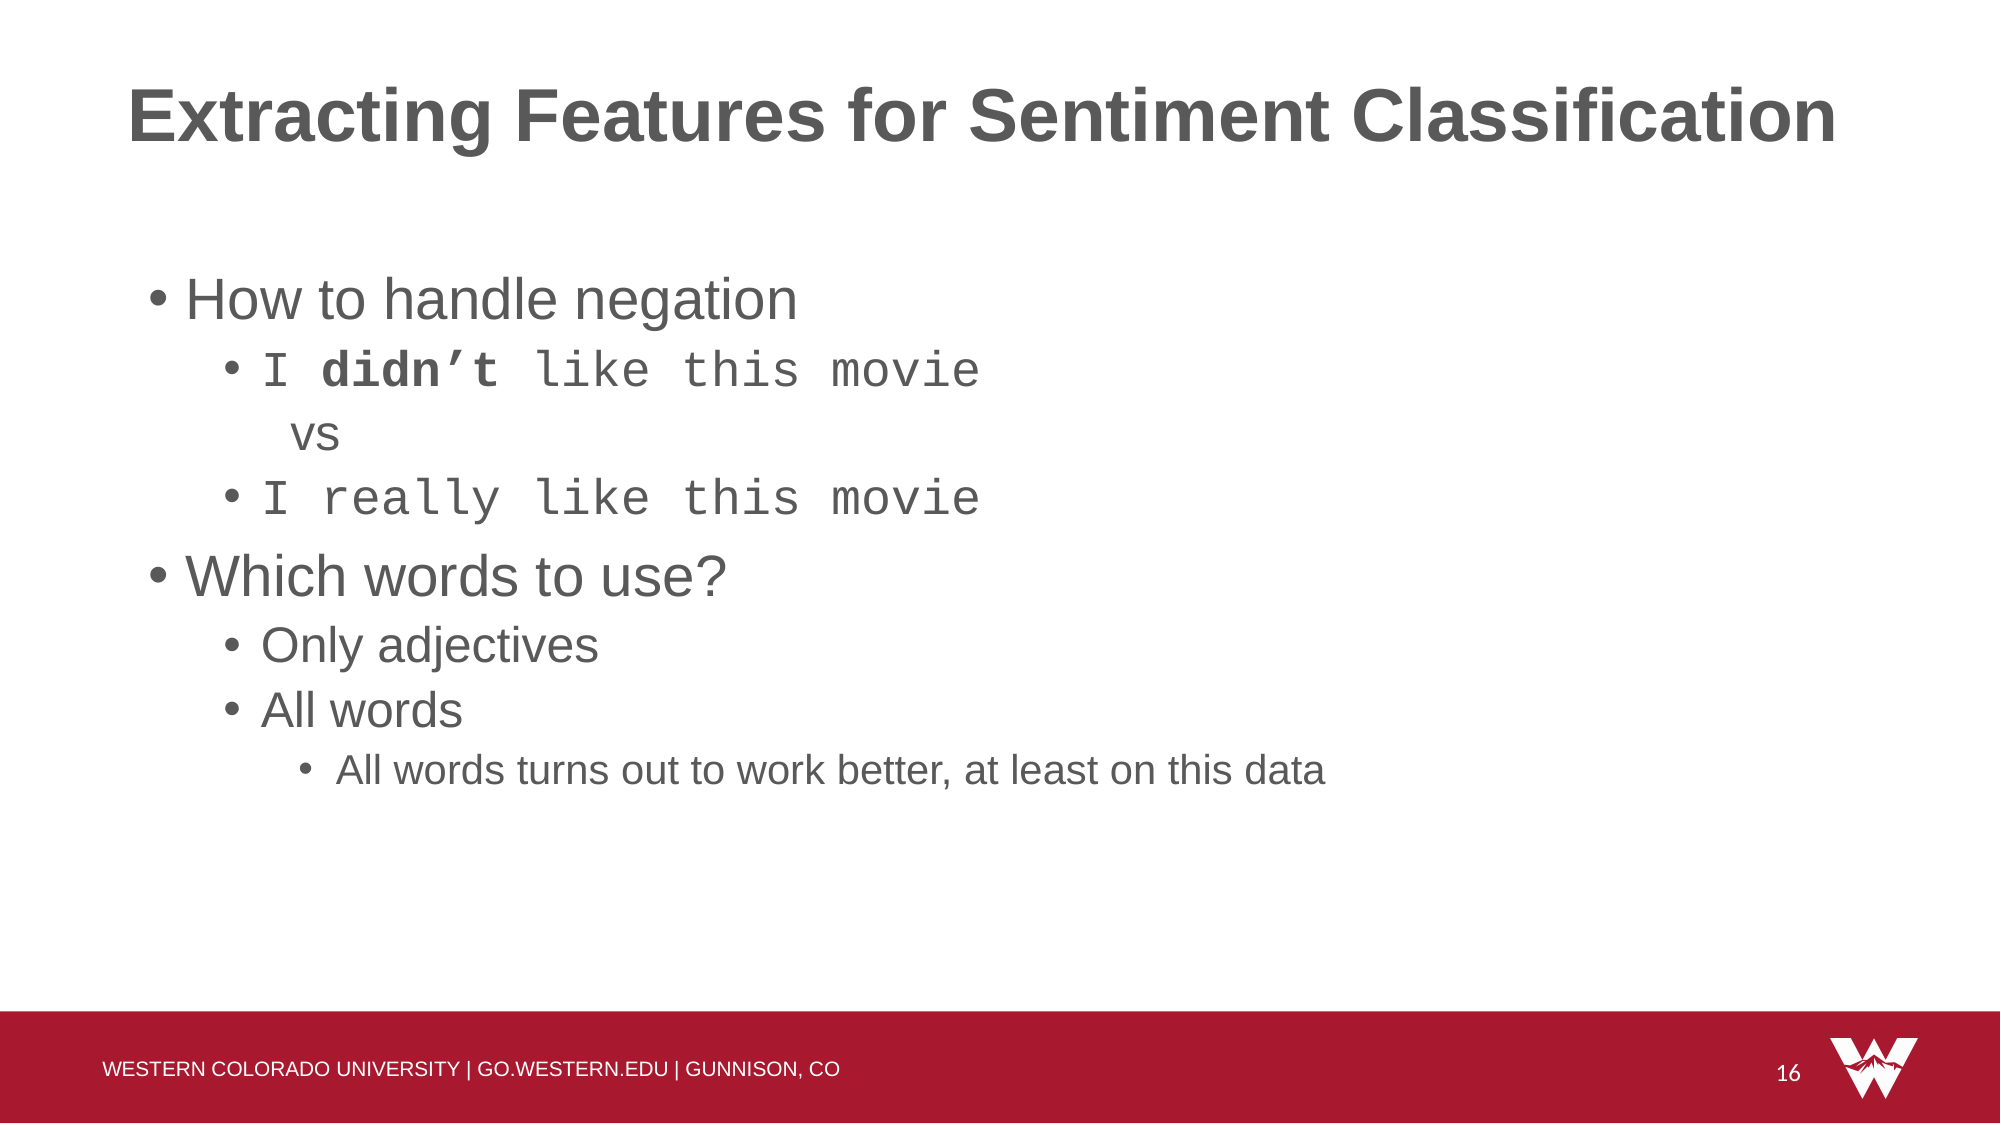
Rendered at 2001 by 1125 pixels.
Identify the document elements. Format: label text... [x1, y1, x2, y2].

list How to handle negation I didn’t like this movie vs I really like this movie Which words to use? Only adjectives All words All words turns out to work better, at least on this data [133, 262, 2000, 1079]
picture [1830, 1079, 1918, 1099]
title Extracting Features for Sentiment Classification [112, 59, 1888, 174]
slide_number 16 [1366, 1041, 1817, 1102]
